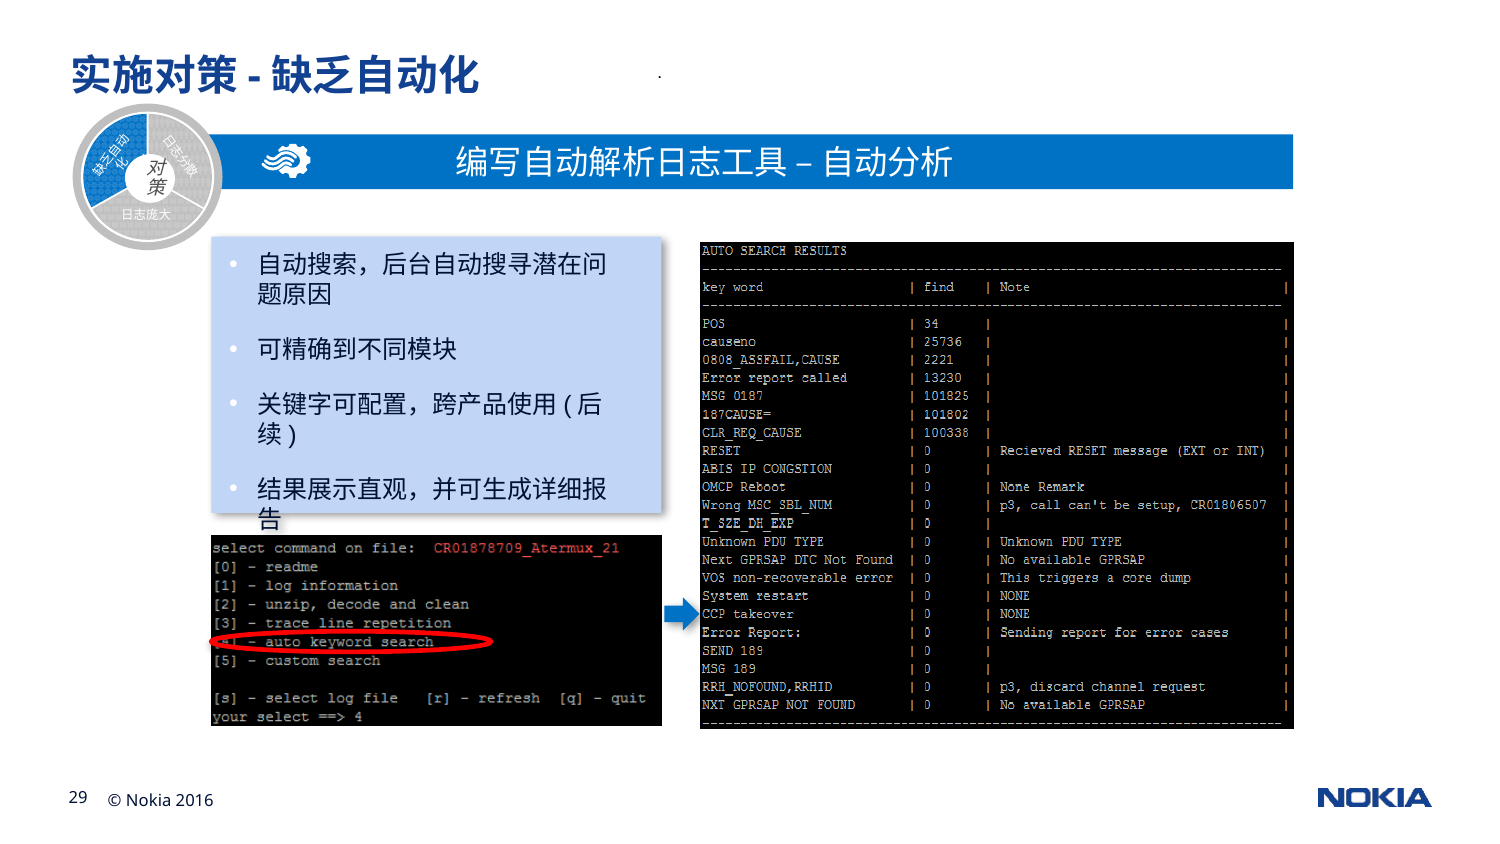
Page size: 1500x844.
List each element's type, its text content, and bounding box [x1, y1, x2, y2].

title 实施对策-缺乏自动化 [70, 48, 1435, 100]
picture [1318, 788, 1432, 807]
text_box 自动搜索，后台自动搜寻潜在问题原因 可精确到不同模块 关键字可配置，跨产品使用(后续) 结果展示直观，并可生成详细报告 [211, 236, 662, 513]
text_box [72, 103, 223, 251]
picture [700, 241, 1294, 729]
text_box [211, 534, 700, 727]
text_box [261, 143, 311, 178]
text_box 编写自动解析日志工具 – 自动分析 [227, 134, 1294, 190]
